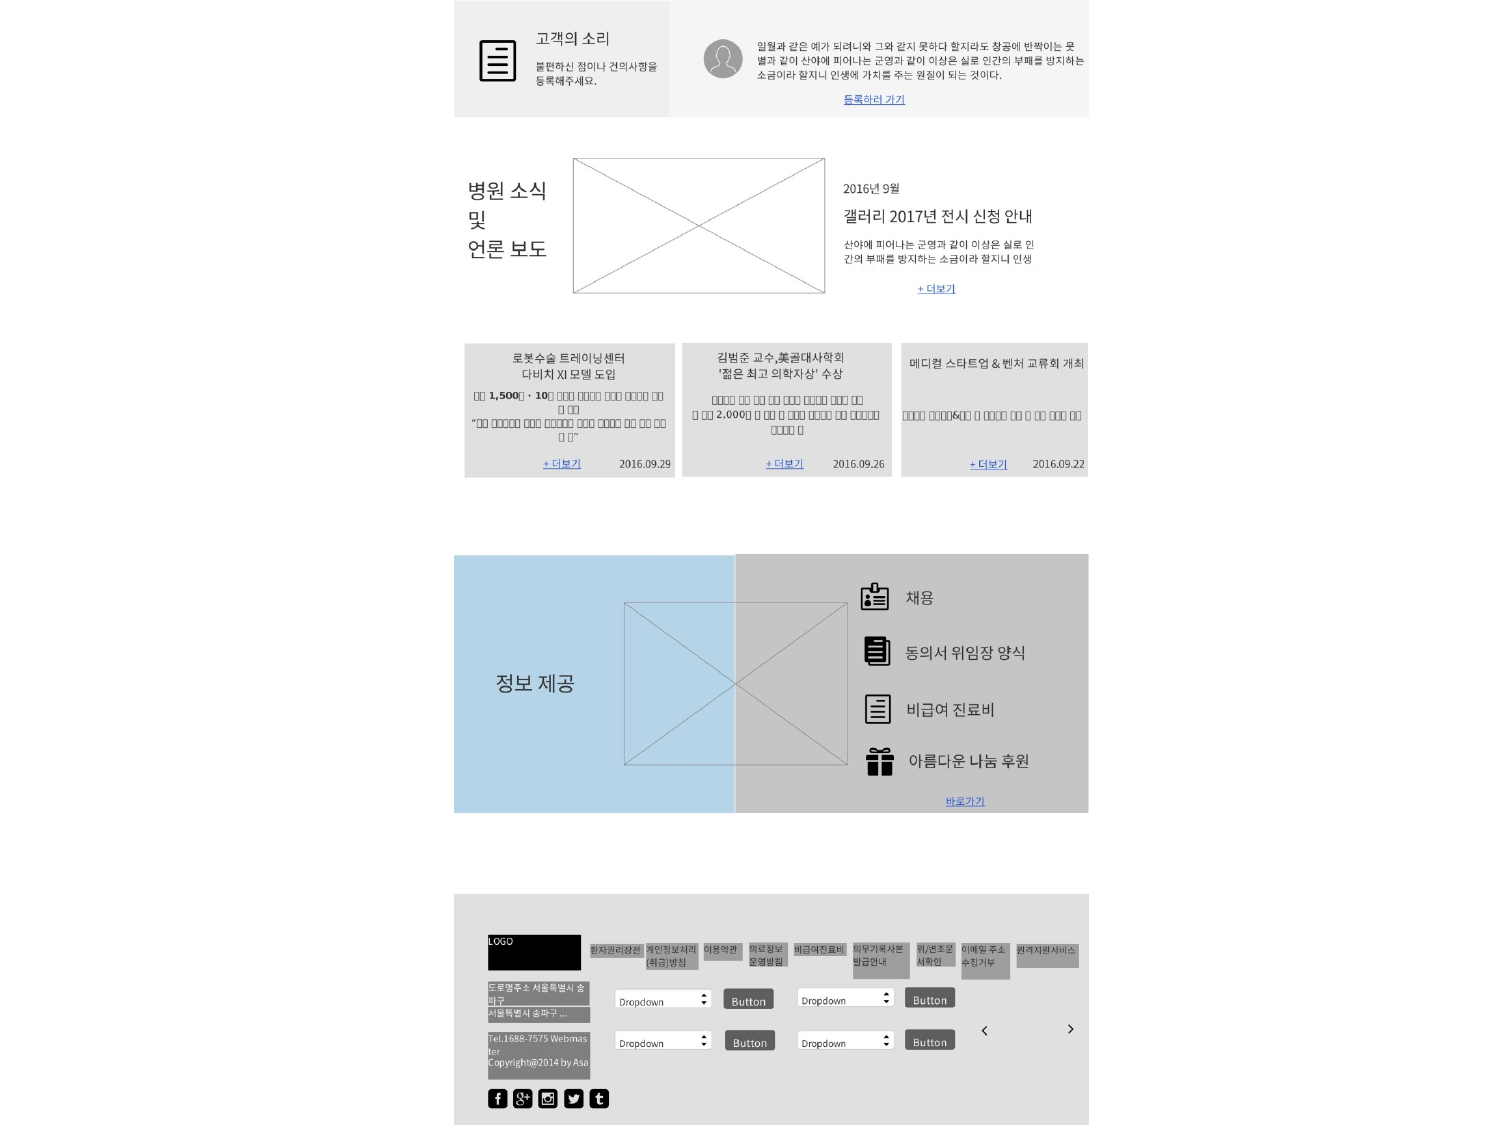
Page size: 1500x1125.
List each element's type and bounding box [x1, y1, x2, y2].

picture [454, 0, 1089, 1125]
